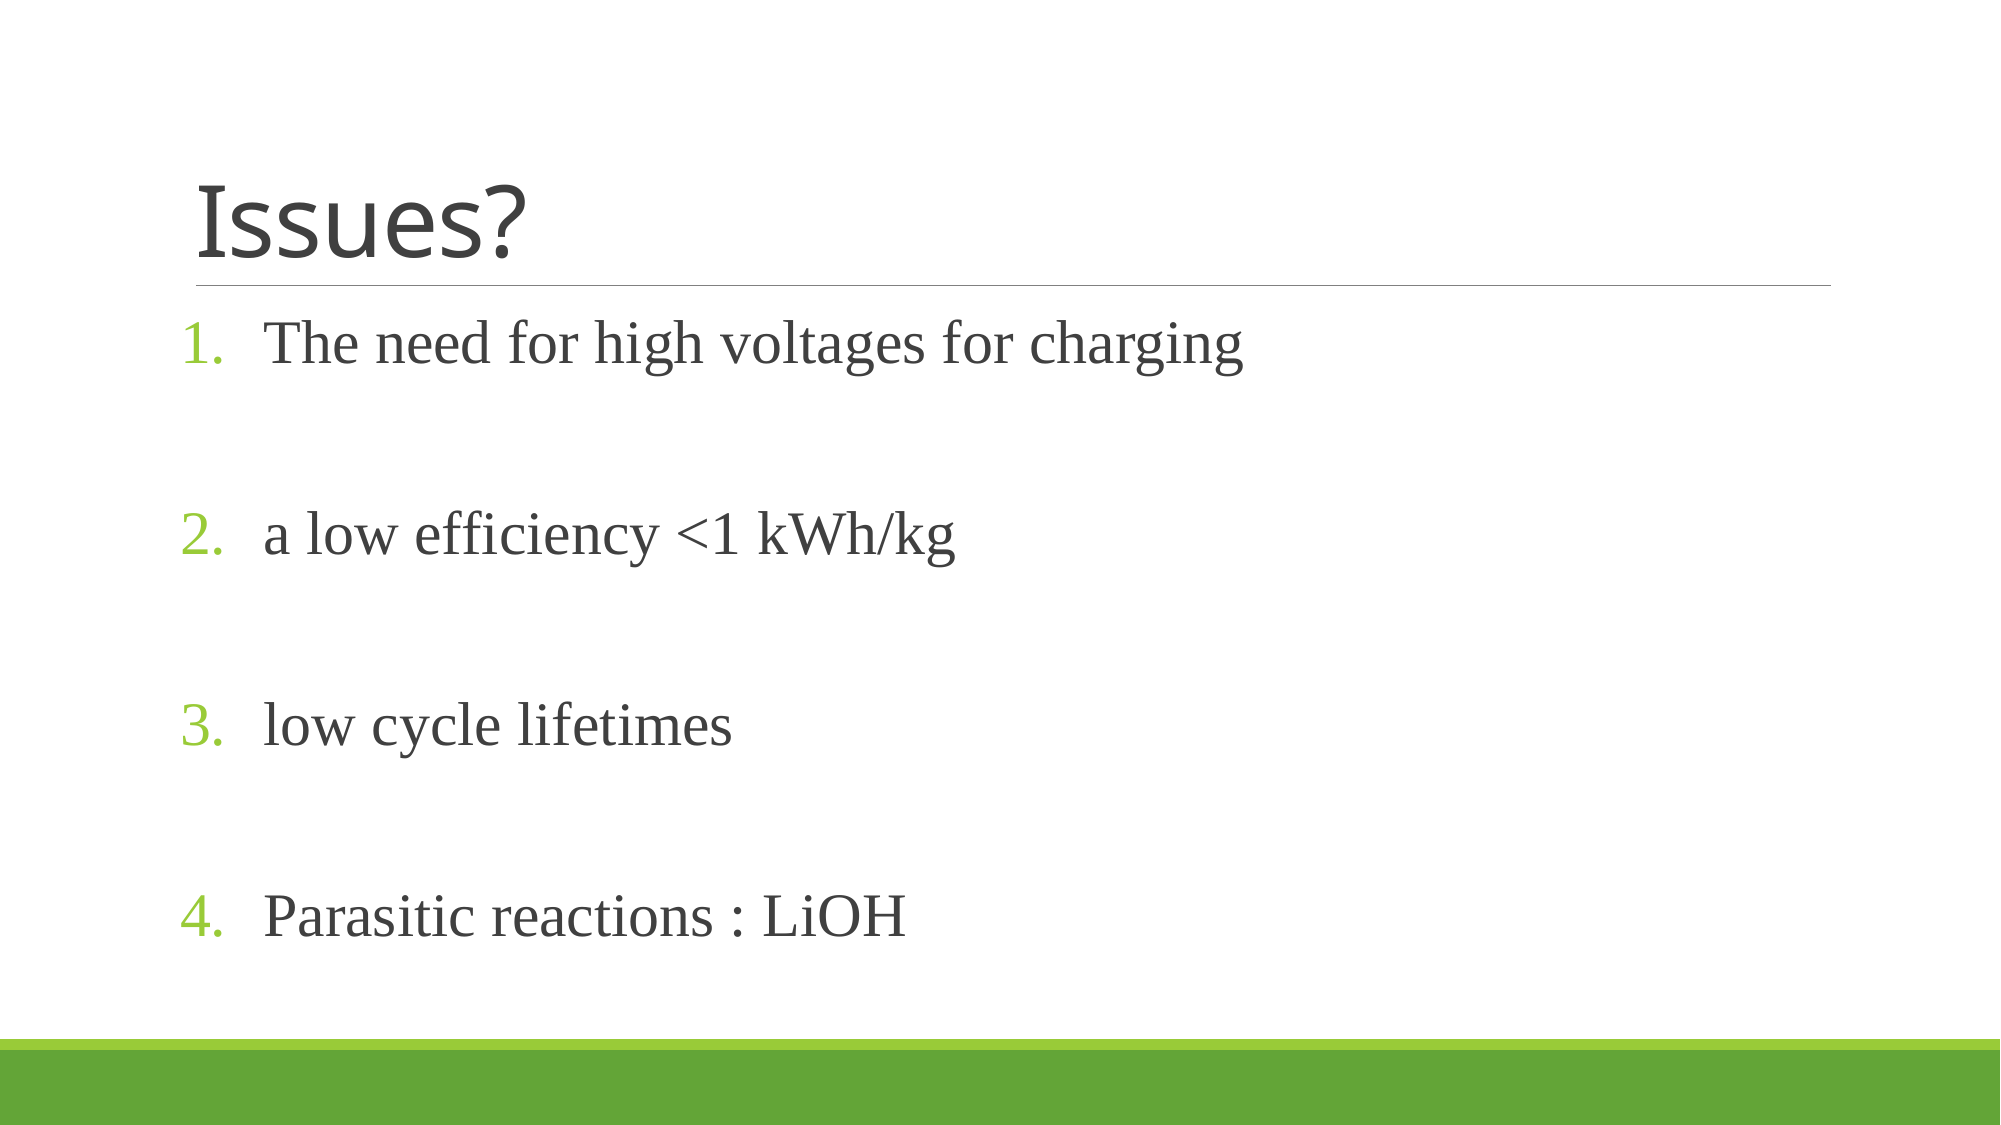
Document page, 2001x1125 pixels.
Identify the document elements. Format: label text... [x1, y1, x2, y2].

title Issues? [180, 47, 1830, 285]
list The need for high voltages for charging a low efficiency <1 kWh/kg low cycle lifetimes Parasitic reactions : LiOH [180, 302, 1830, 963]
